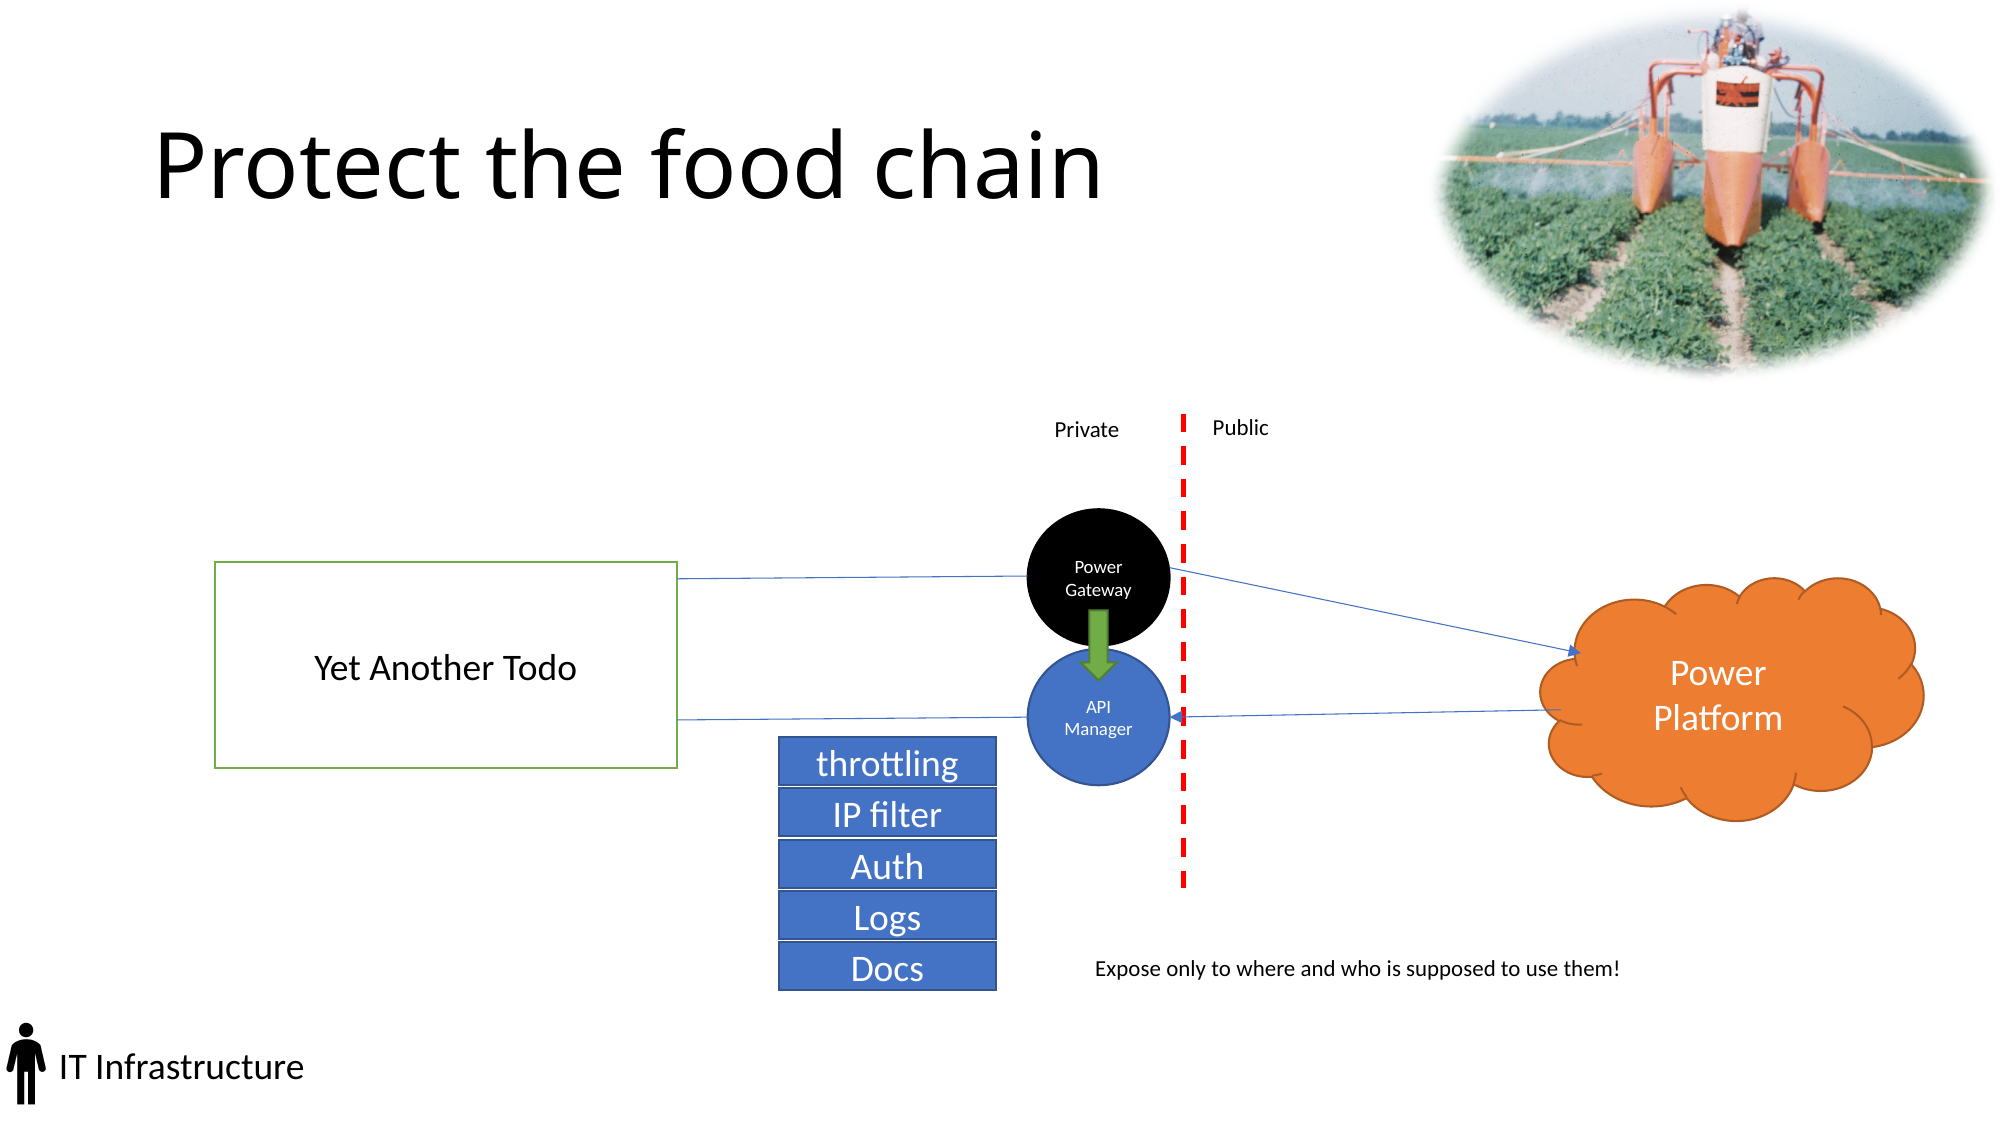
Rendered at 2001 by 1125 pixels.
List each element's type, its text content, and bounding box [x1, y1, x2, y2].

text_box Power Gateway [1026, 508, 1170, 646]
text_box Private [1039, 406, 1328, 450]
text_box IT Infrastructure [69, 1034, 418, 1095]
text_box API Manager [1026, 648, 1171, 787]
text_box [1169, 709, 1561, 718]
text_box Docs [778, 941, 997, 991]
text_box throttling [778, 736, 997, 786]
text_box Power Platform [1539, 577, 1925, 823]
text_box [676, 575, 1028, 579]
text_box Public [1197, 405, 1486, 448]
text_box IP filter [778, 787, 997, 837]
picture [1425, 0, 2000, 384]
title Protect the food chain [137, 59, 1425, 278]
text_box Expose only to where and who is supposed to use them! [1080, 946, 1849, 989]
picture [0, 1020, 69, 1107]
text_box [1077, 609, 1120, 683]
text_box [1169, 567, 1581, 654]
text_box Logs [778, 890, 997, 940]
text_box Auth [778, 839, 997, 889]
text_box Yet Another Todo [214, 561, 678, 769]
